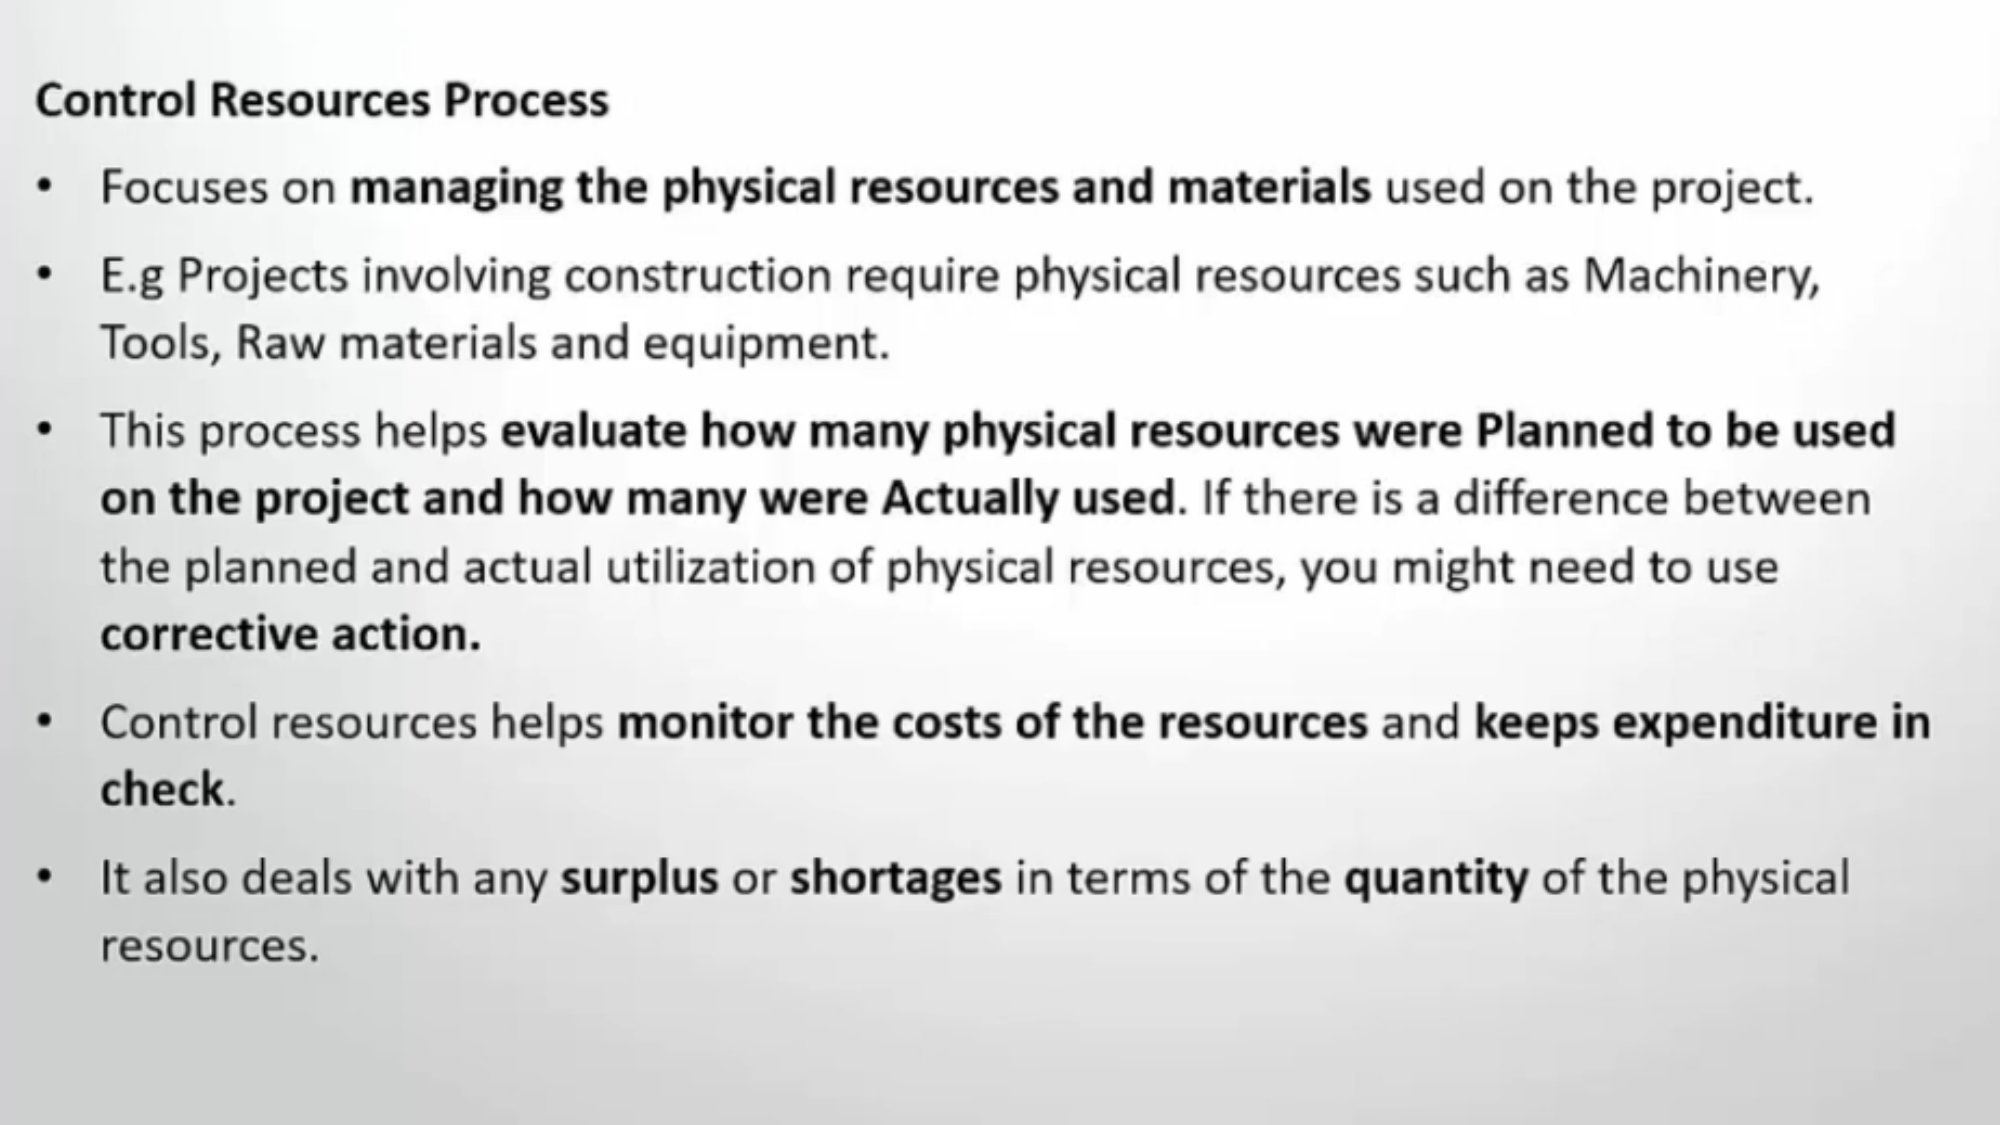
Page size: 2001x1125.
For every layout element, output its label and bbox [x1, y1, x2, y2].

list [0, 0, 2000, 1125]
